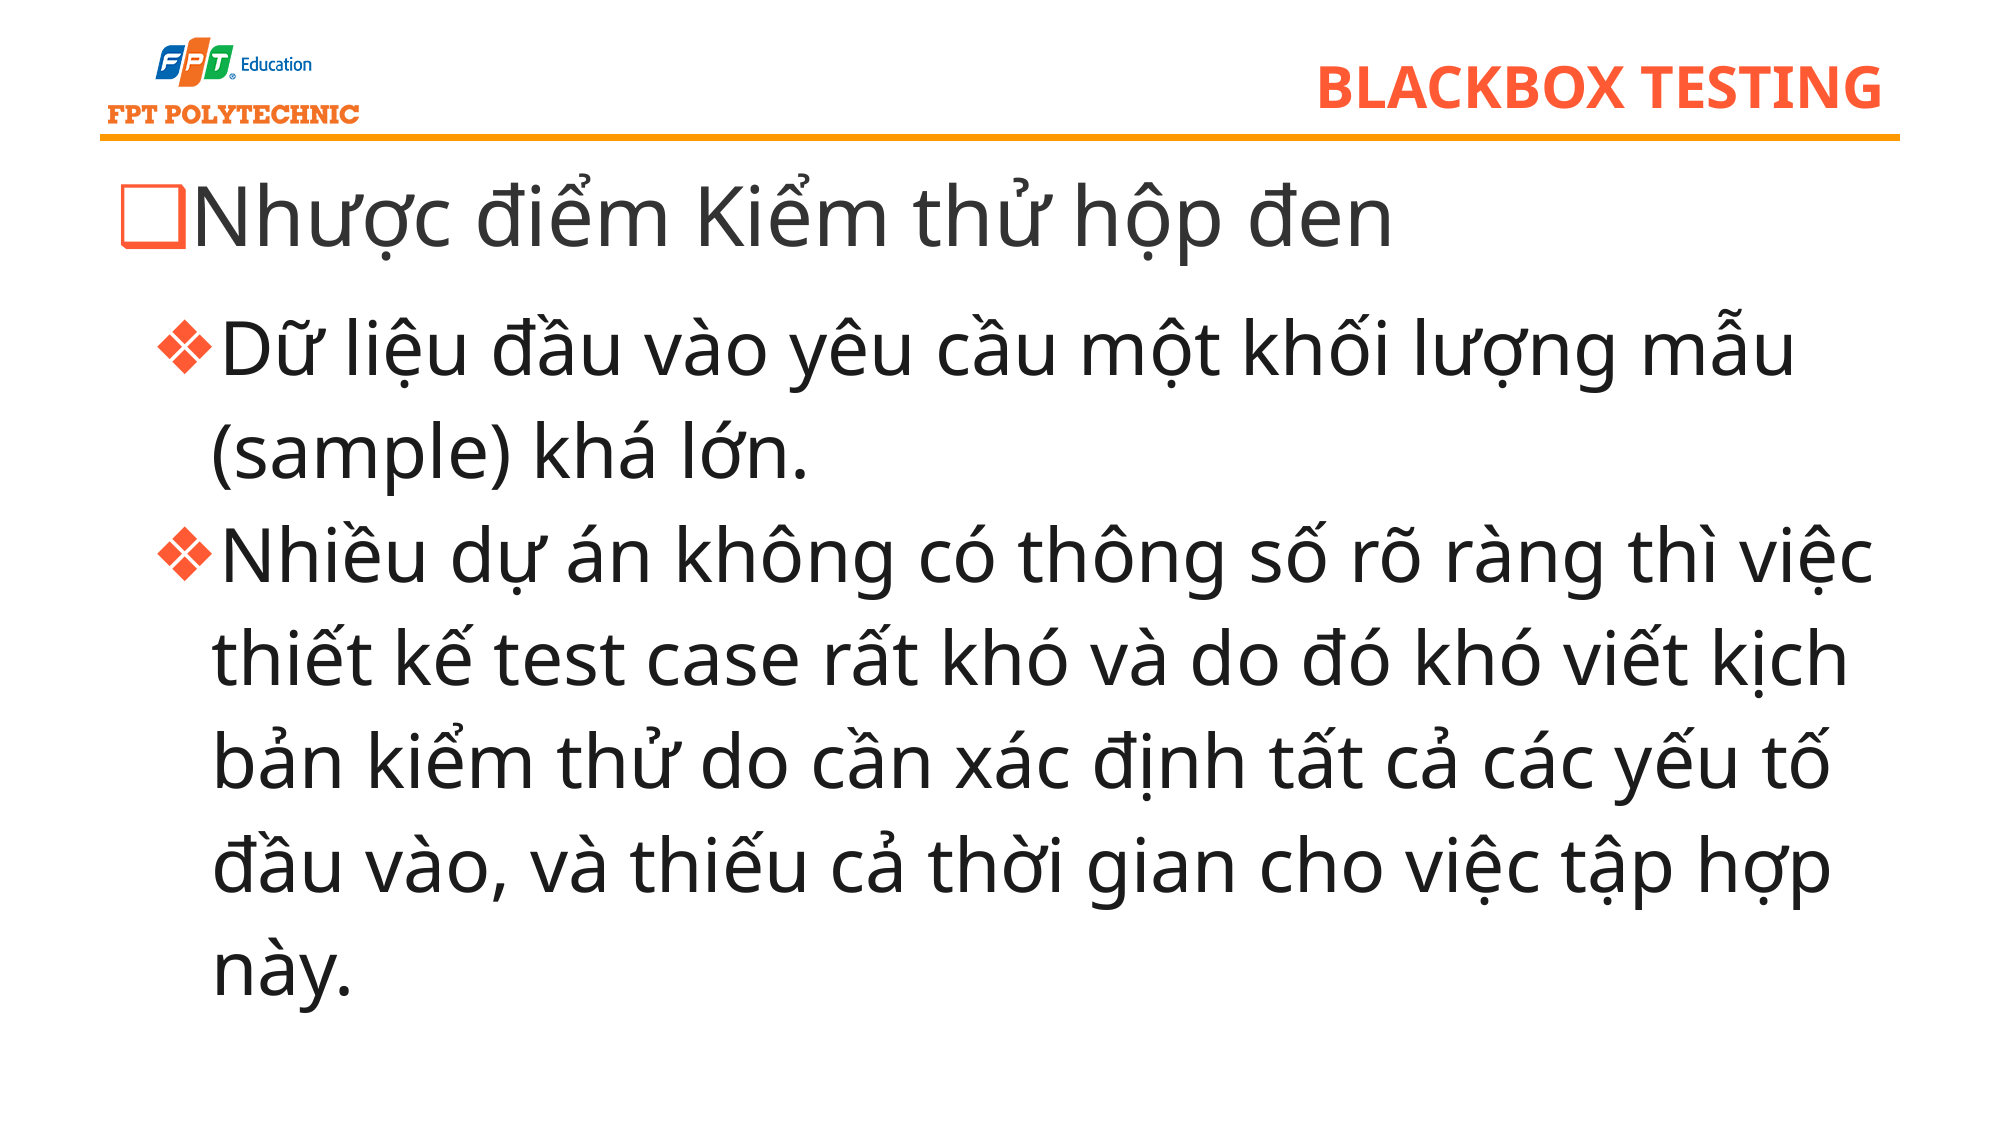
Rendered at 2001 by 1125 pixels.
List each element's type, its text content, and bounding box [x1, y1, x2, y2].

title blackbox testing [366, 45, 1900, 125]
picture [99, 25, 367, 134]
picture [99, 135, 367, 143]
text_box Dữ liệu đầu vào yêu cầu một khối lượng mẫu (sample) khá lớn. Nhiều dự án không có thông số rõ ràng thì việc thiết kế test case rất khó và do đó khó viết kịch bản kiểm thử do cần xác định tất cả các yếu tố đầu vào, và thiếu cả thời gian cho việc tập hợp này. [74, 279, 1974, 1125]
text_box Nhược điểm Kiểm thử hộp đen [101, 147, 1900, 278]
